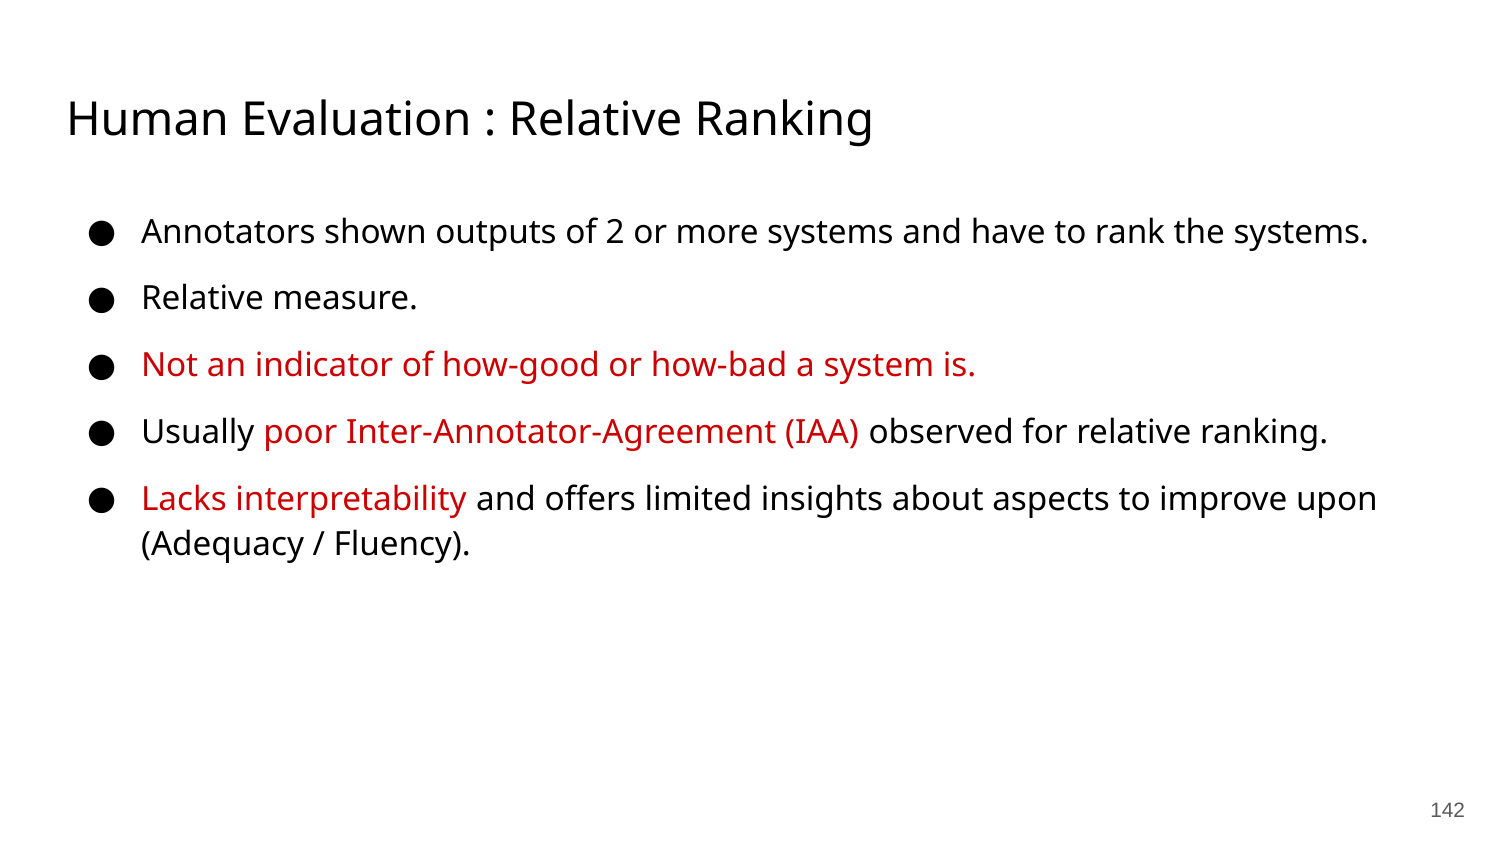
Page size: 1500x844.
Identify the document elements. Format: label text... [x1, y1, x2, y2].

list Annotators shown outputs of 2 or more systems and have to rank the systems. Relative measure. Not an indicator of how-good or how-bad a system is. Usually poor Inter-Annotator-Agreement (IAA) observed for relative ranking. Lacks interpretability and offers limited insights about aspects to improve upon (Adequacy / Fluency). [51, 189, 1449, 750]
slide_number ‹#› [1389, 776, 1480, 842]
title Human Evaluation : Relative Ranking [51, 72, 1449, 167]
